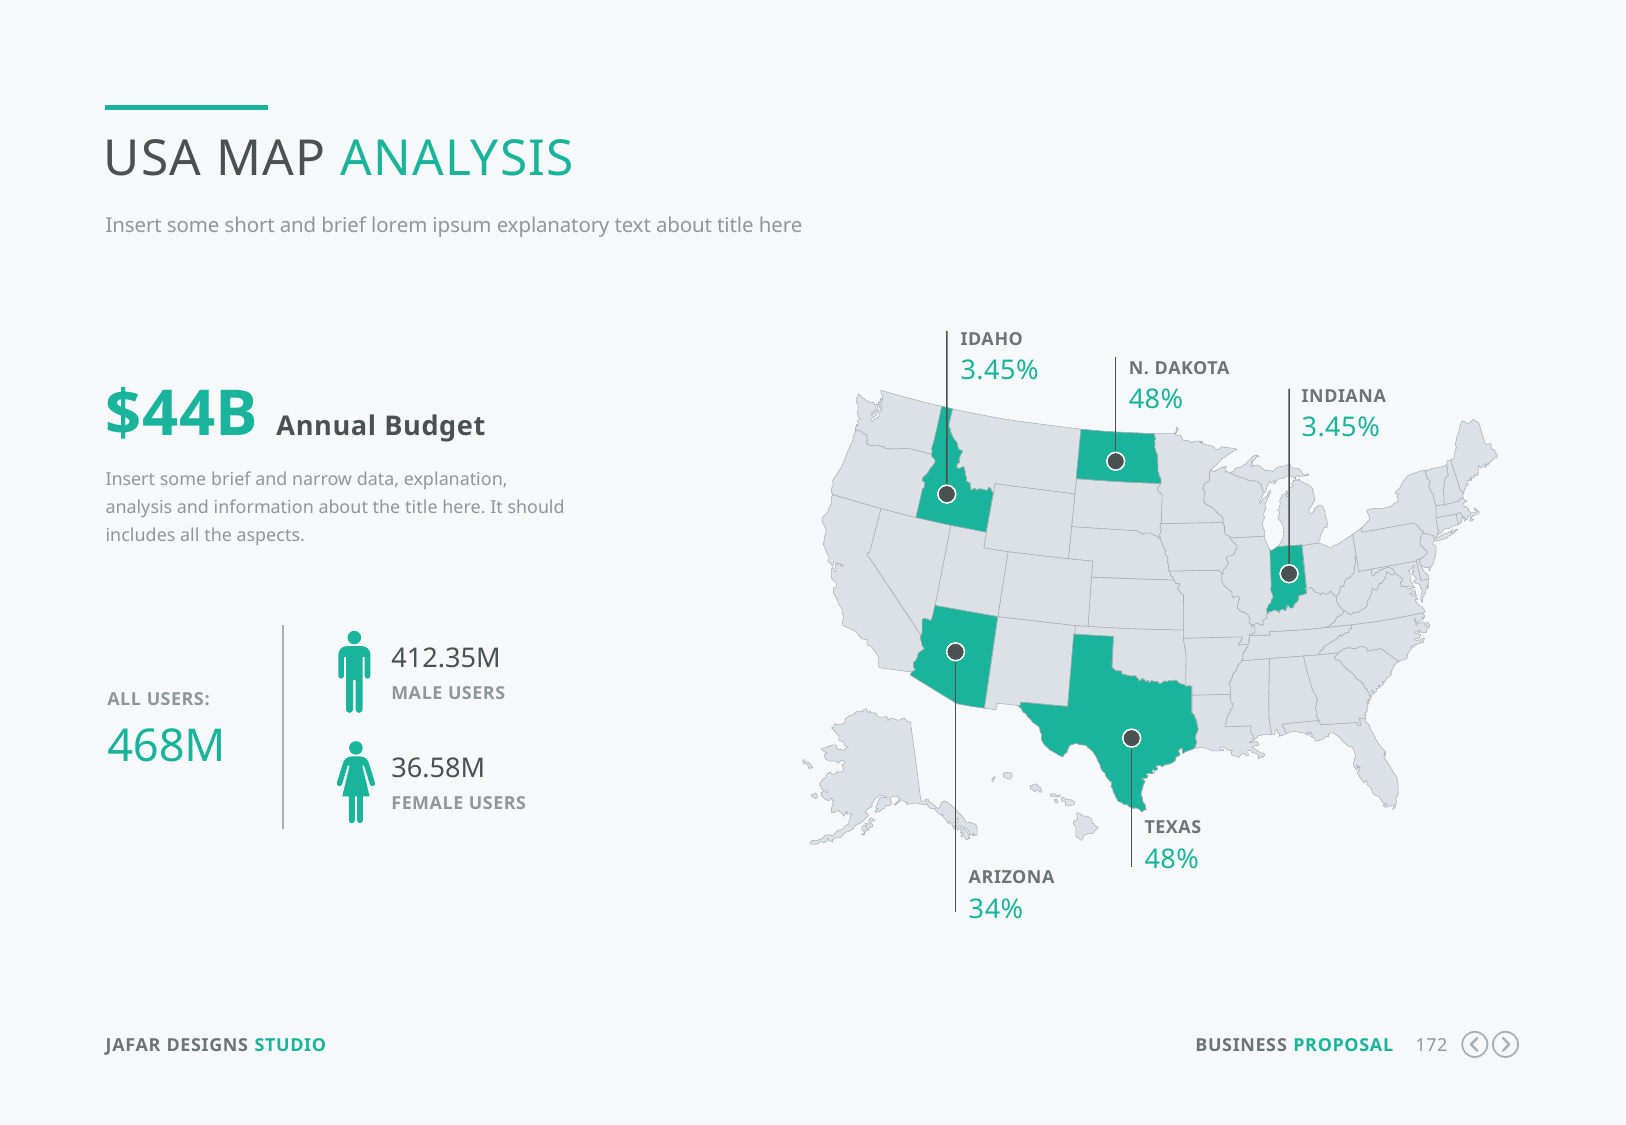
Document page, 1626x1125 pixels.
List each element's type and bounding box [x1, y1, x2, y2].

text_box [960, 326, 1080, 386]
text_box [802, 330, 1498, 912]
list [103, 125, 1518, 188]
text_box [968, 865, 1088, 925]
text_box [107, 687, 259, 771]
list [105, 209, 1519, 241]
text_box [105, 371, 579, 546]
text_box [336, 630, 579, 824]
